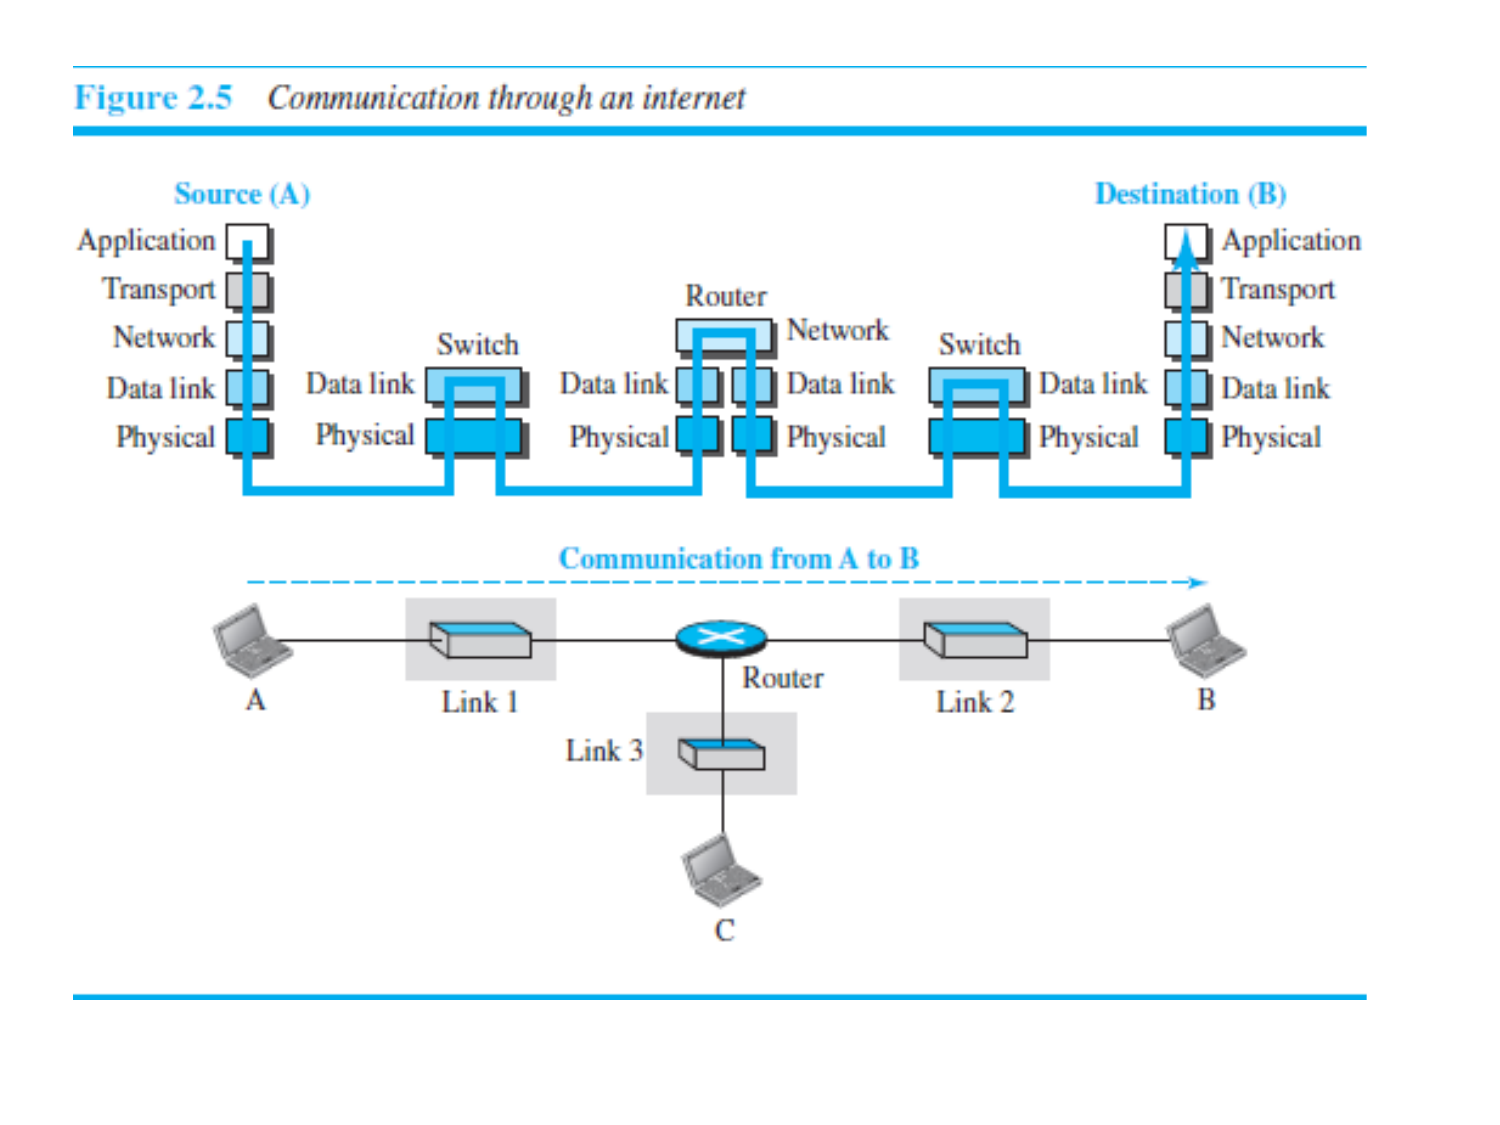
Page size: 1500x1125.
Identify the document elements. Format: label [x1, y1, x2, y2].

text_box [73, 66, 1367, 1000]
